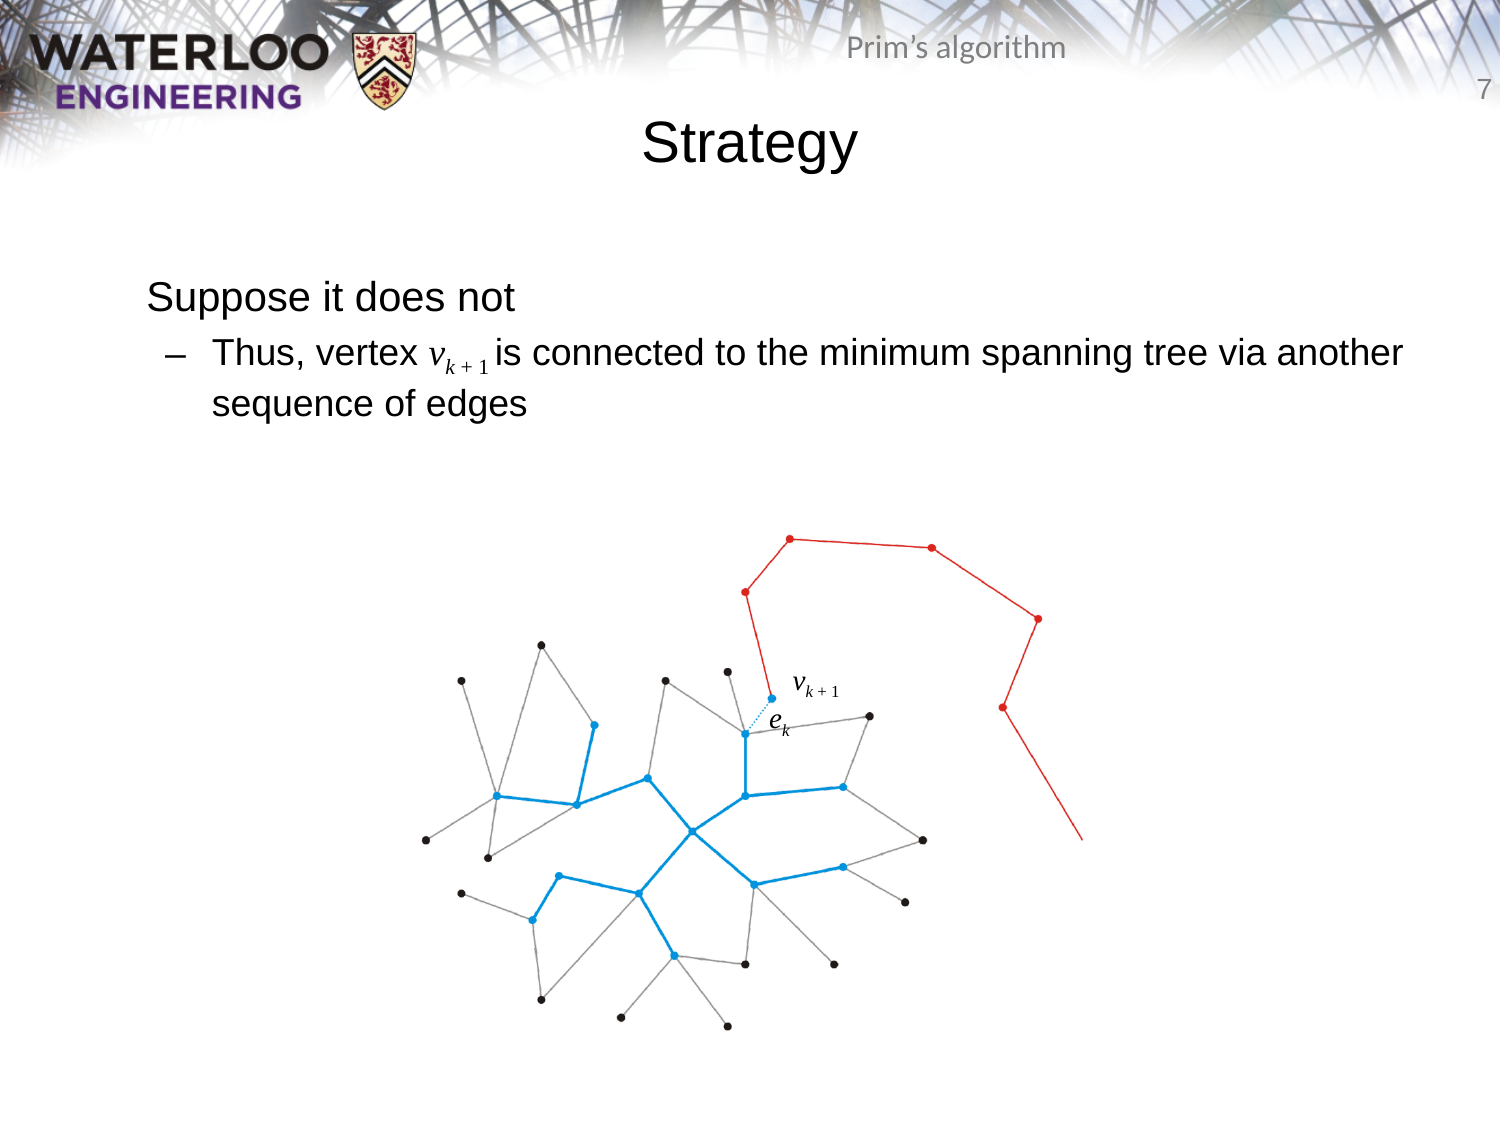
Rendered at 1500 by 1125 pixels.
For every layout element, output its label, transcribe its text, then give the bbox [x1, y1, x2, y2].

list Suppose it does not Thus, vertex vk + 1 is connected to the minimum spanning tree via another sequence of edges [74, 262, 1426, 1006]
title Strategy [74, 44, 1426, 233]
picture [0, 0, 1500, 1125]
